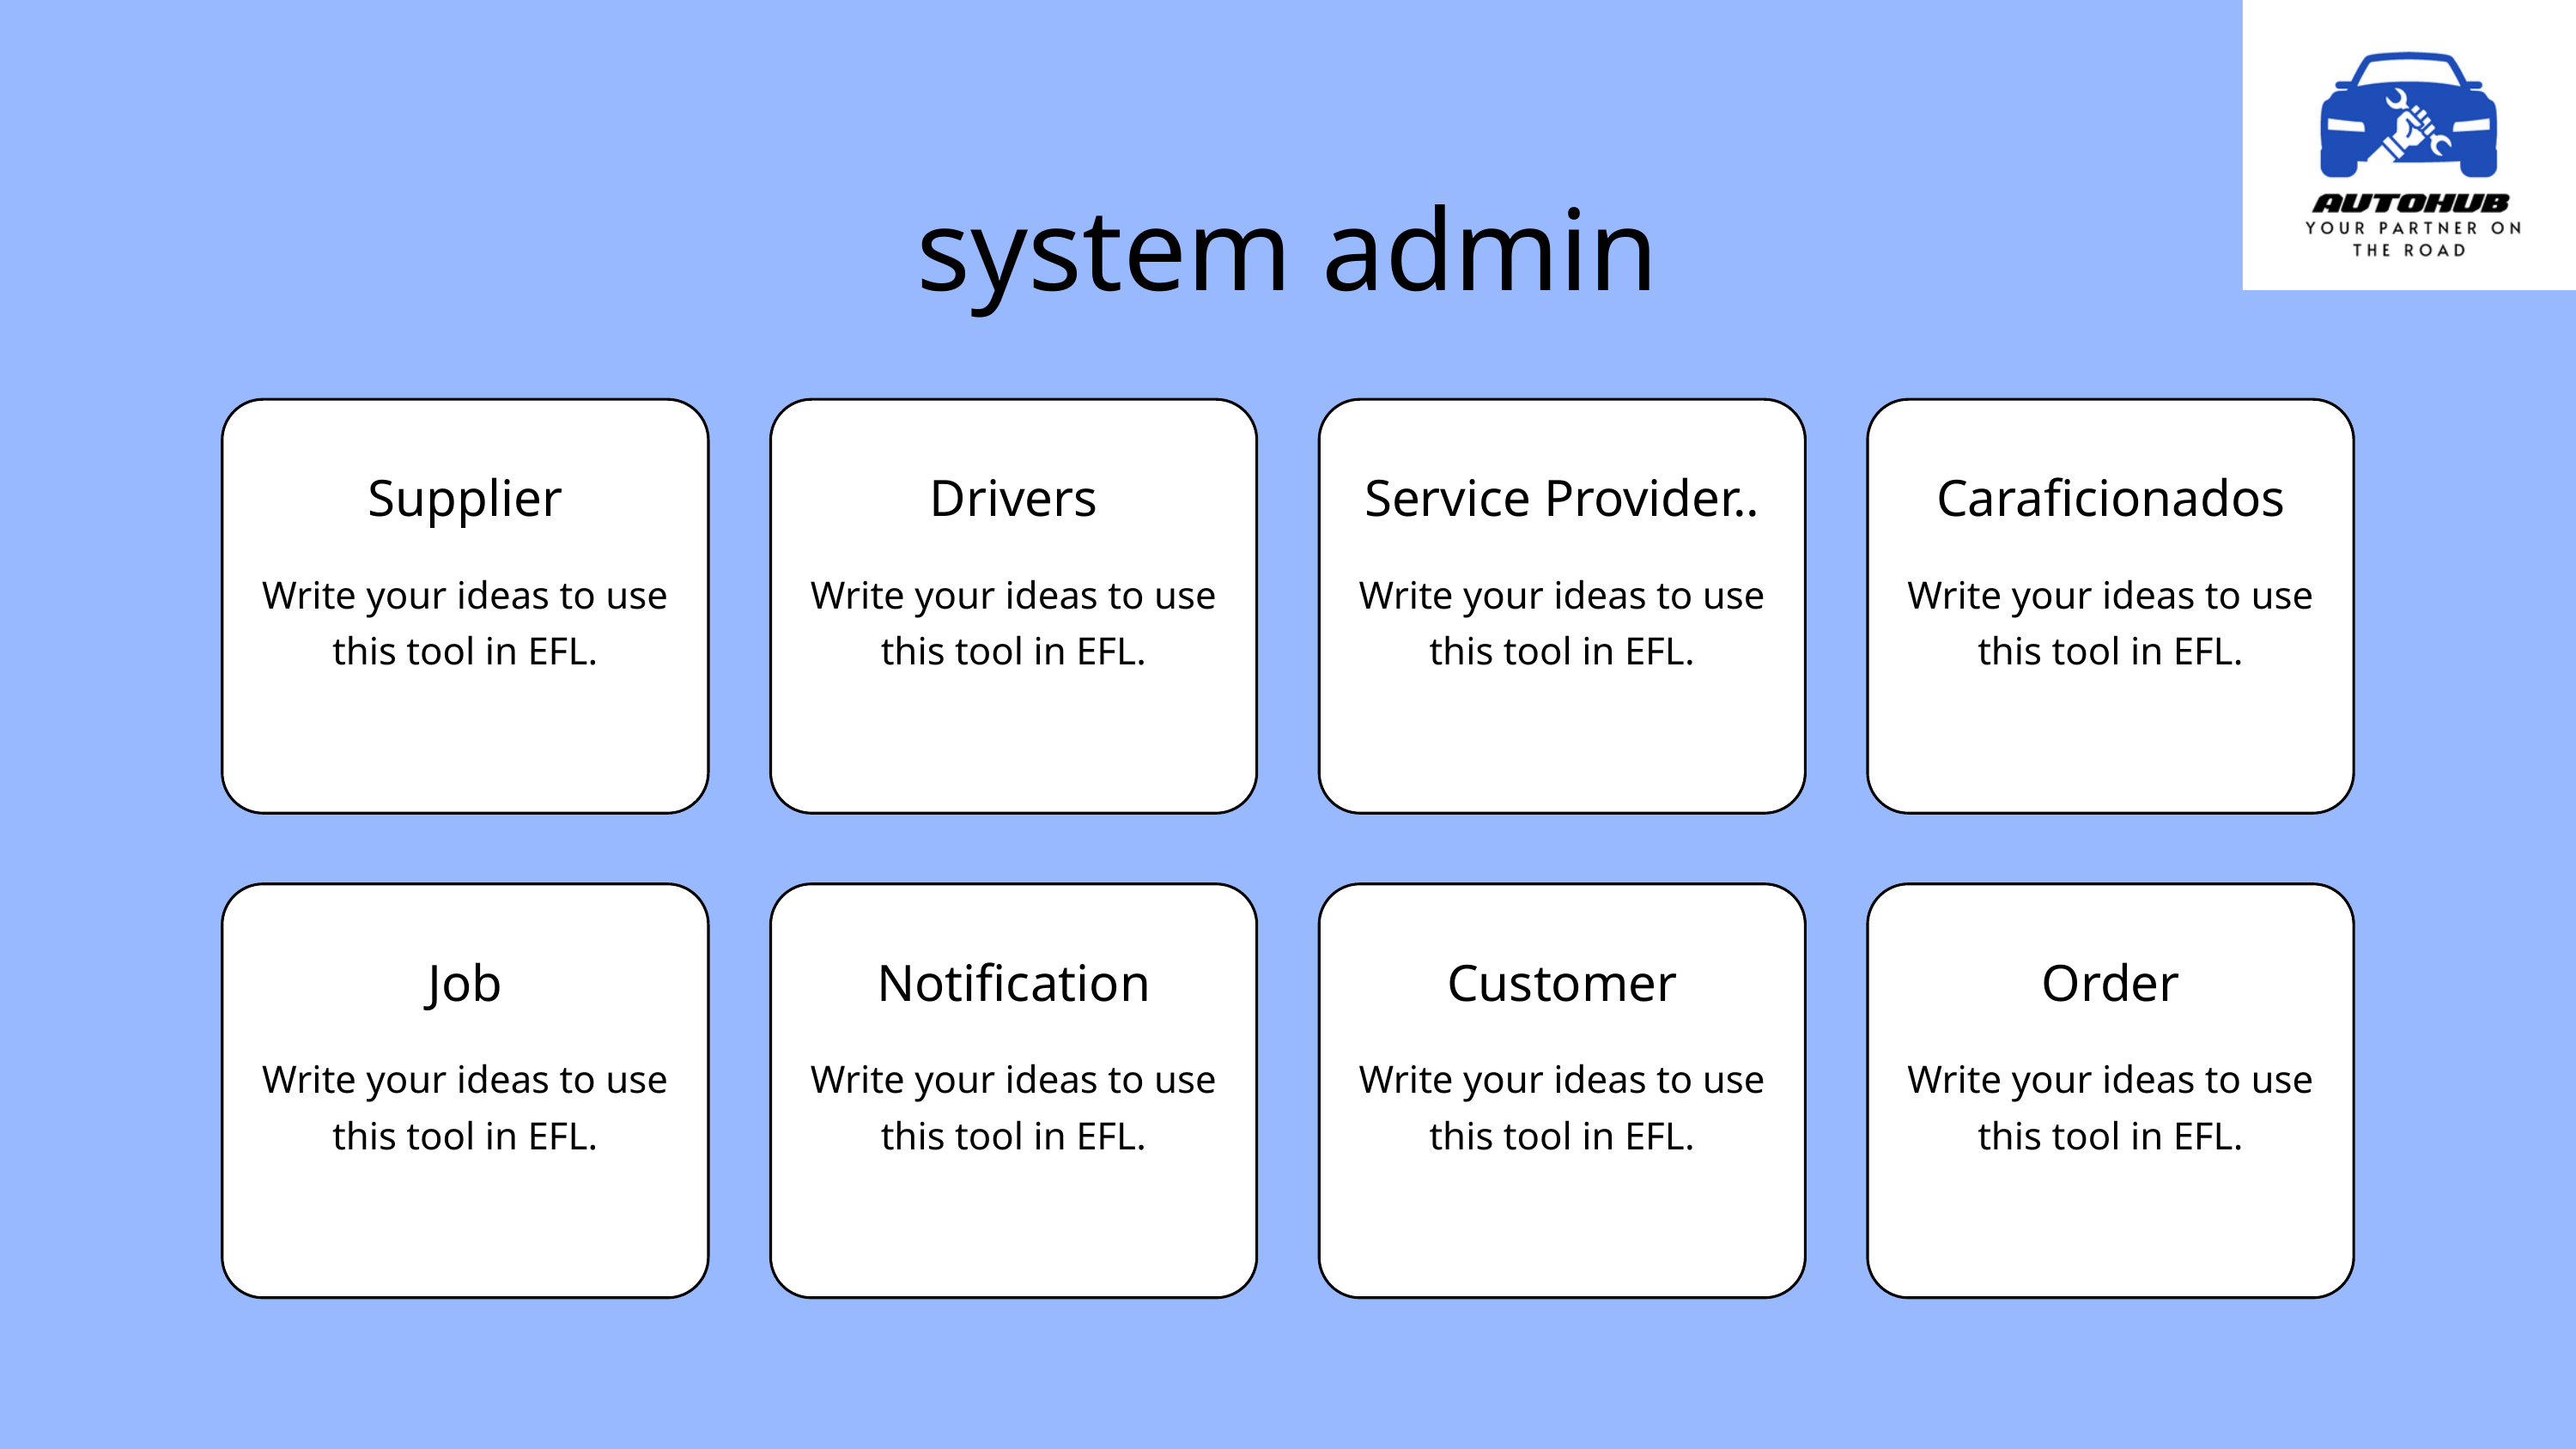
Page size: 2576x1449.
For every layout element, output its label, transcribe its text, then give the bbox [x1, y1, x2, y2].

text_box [1867, 398, 2354, 814]
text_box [222, 398, 709, 814]
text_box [1318, 398, 1806, 814]
text_box system admin [655, 199, 1921, 314]
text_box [770, 883, 1257, 1299]
text_box [2242, 0, 2576, 290]
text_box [1867, 883, 2354, 1299]
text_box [1318, 883, 1806, 1299]
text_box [770, 398, 1257, 814]
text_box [222, 883, 709, 1299]
